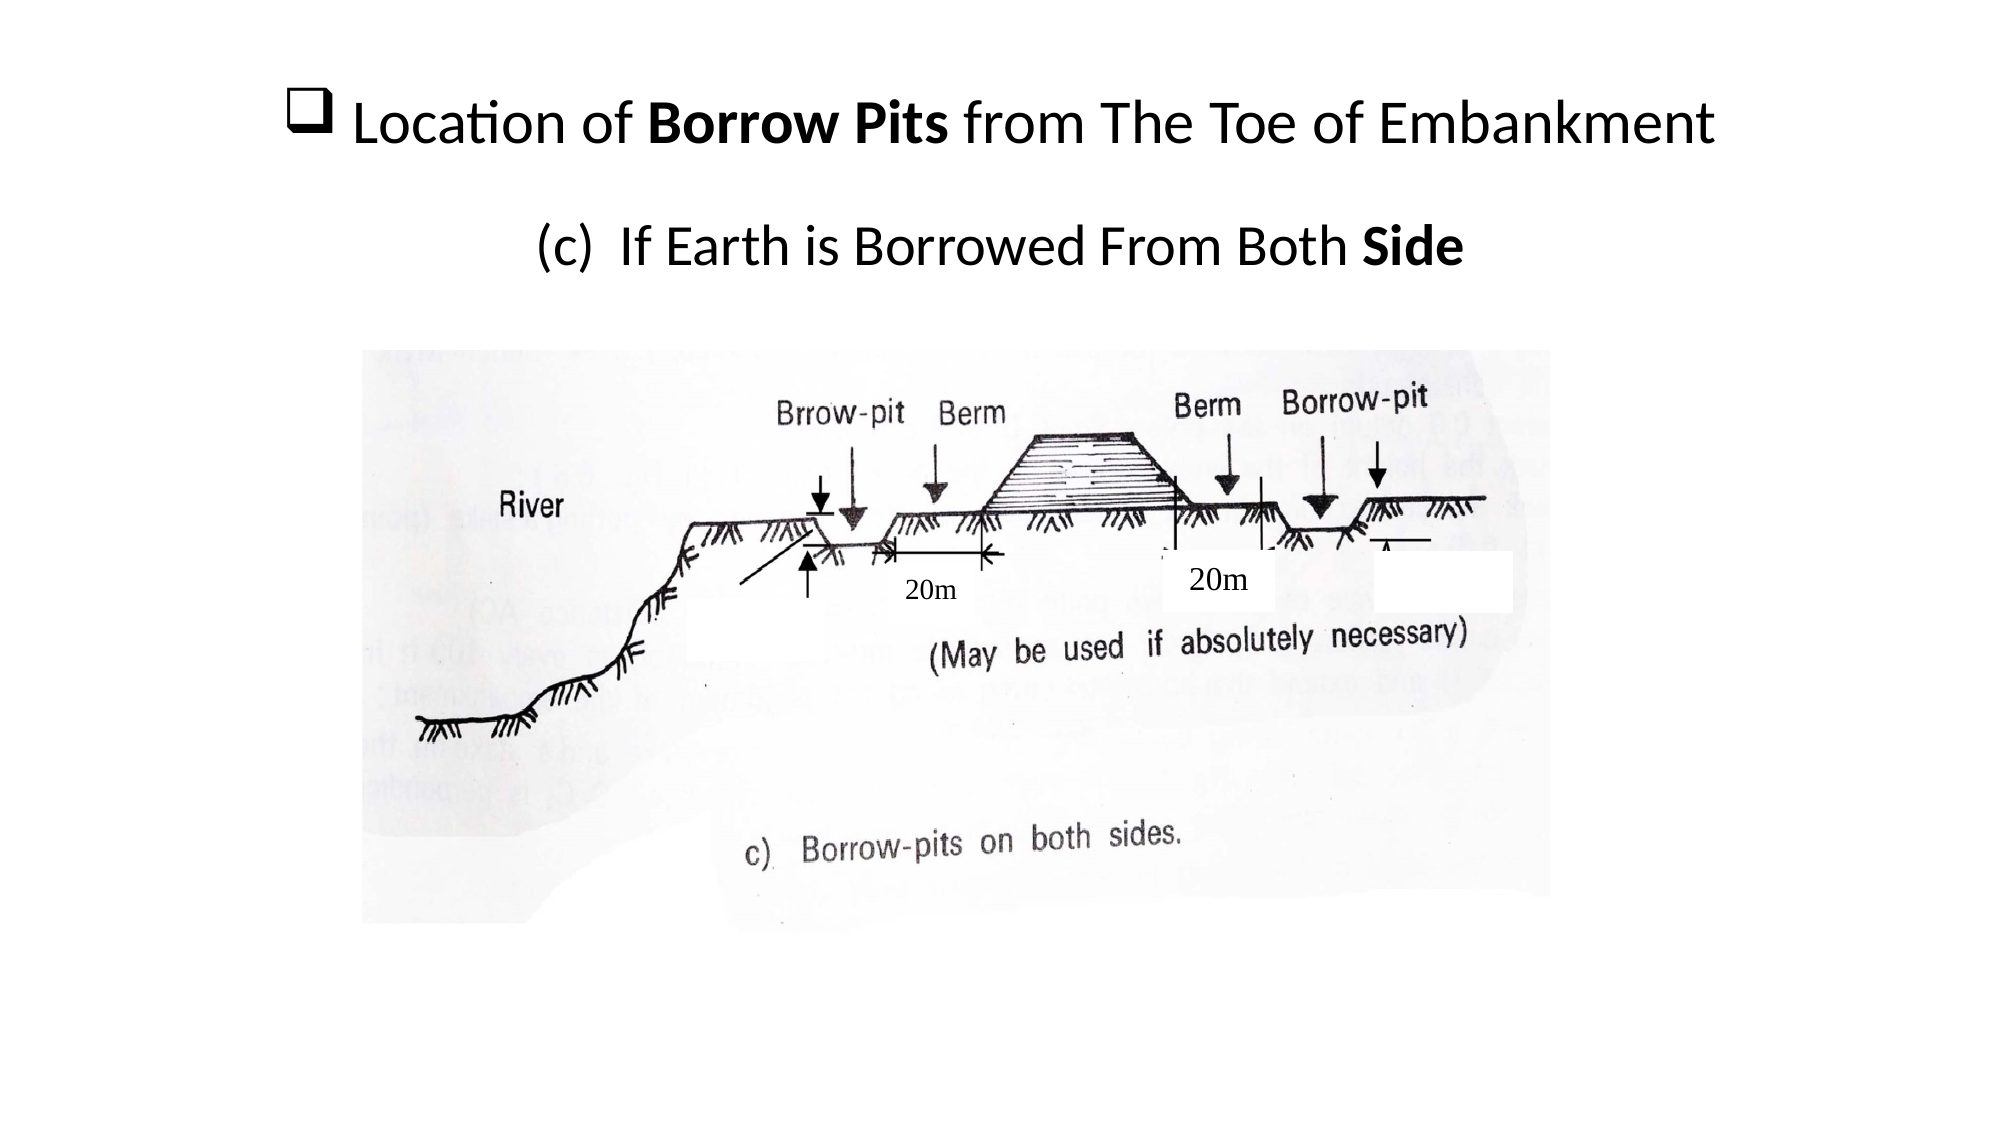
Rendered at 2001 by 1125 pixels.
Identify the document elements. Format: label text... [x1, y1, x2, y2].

text_box Location of Borrow Pits from The Toe of Embankment [249, 49, 1750, 188]
text_box (c) If Earth is Borrowed From Both Side [312, 200, 1688, 285]
picture [362, 349, 1550, 938]
